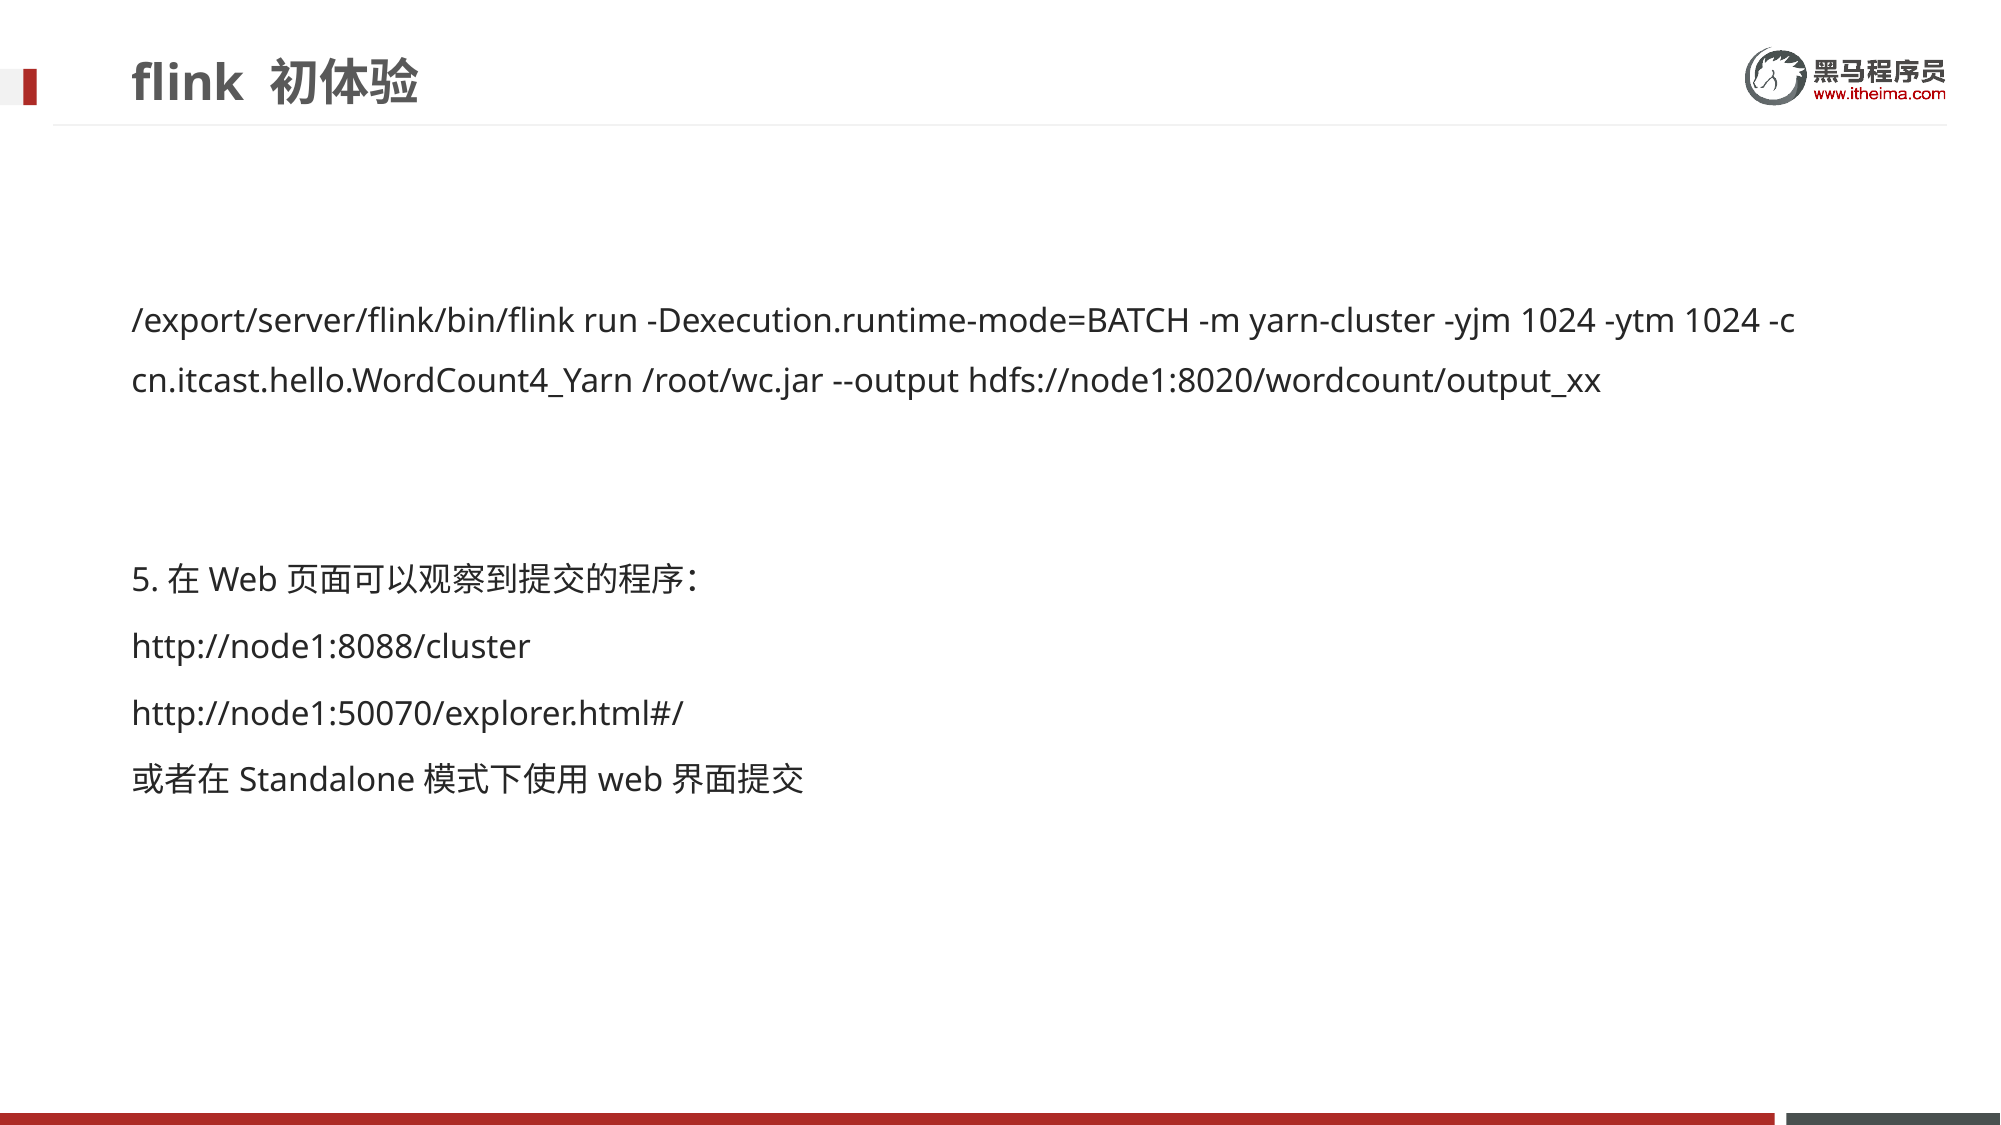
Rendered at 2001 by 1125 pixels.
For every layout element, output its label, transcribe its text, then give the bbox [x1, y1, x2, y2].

picture [1744, 46, 1946, 106]
list /export/server/flink/bin/flink run -Dexecution.runtime-mode=BATCH -m yarn-cluster -yjm 1024 -ytm 1024 -c cn.itcast.hello.WordCount4_Yarn /root/wc.jar --output hdfs://node1:8020/wordcount/output_xx 5.在Web页面可以观察到提交的程序： http://node1:8088/cluster http://node1:50070/explorer.html#/ 或者在Standalone模式下使用web界面提交 [116, 271, 1872, 964]
title flink 初体验 [116, 38, 1556, 124]
